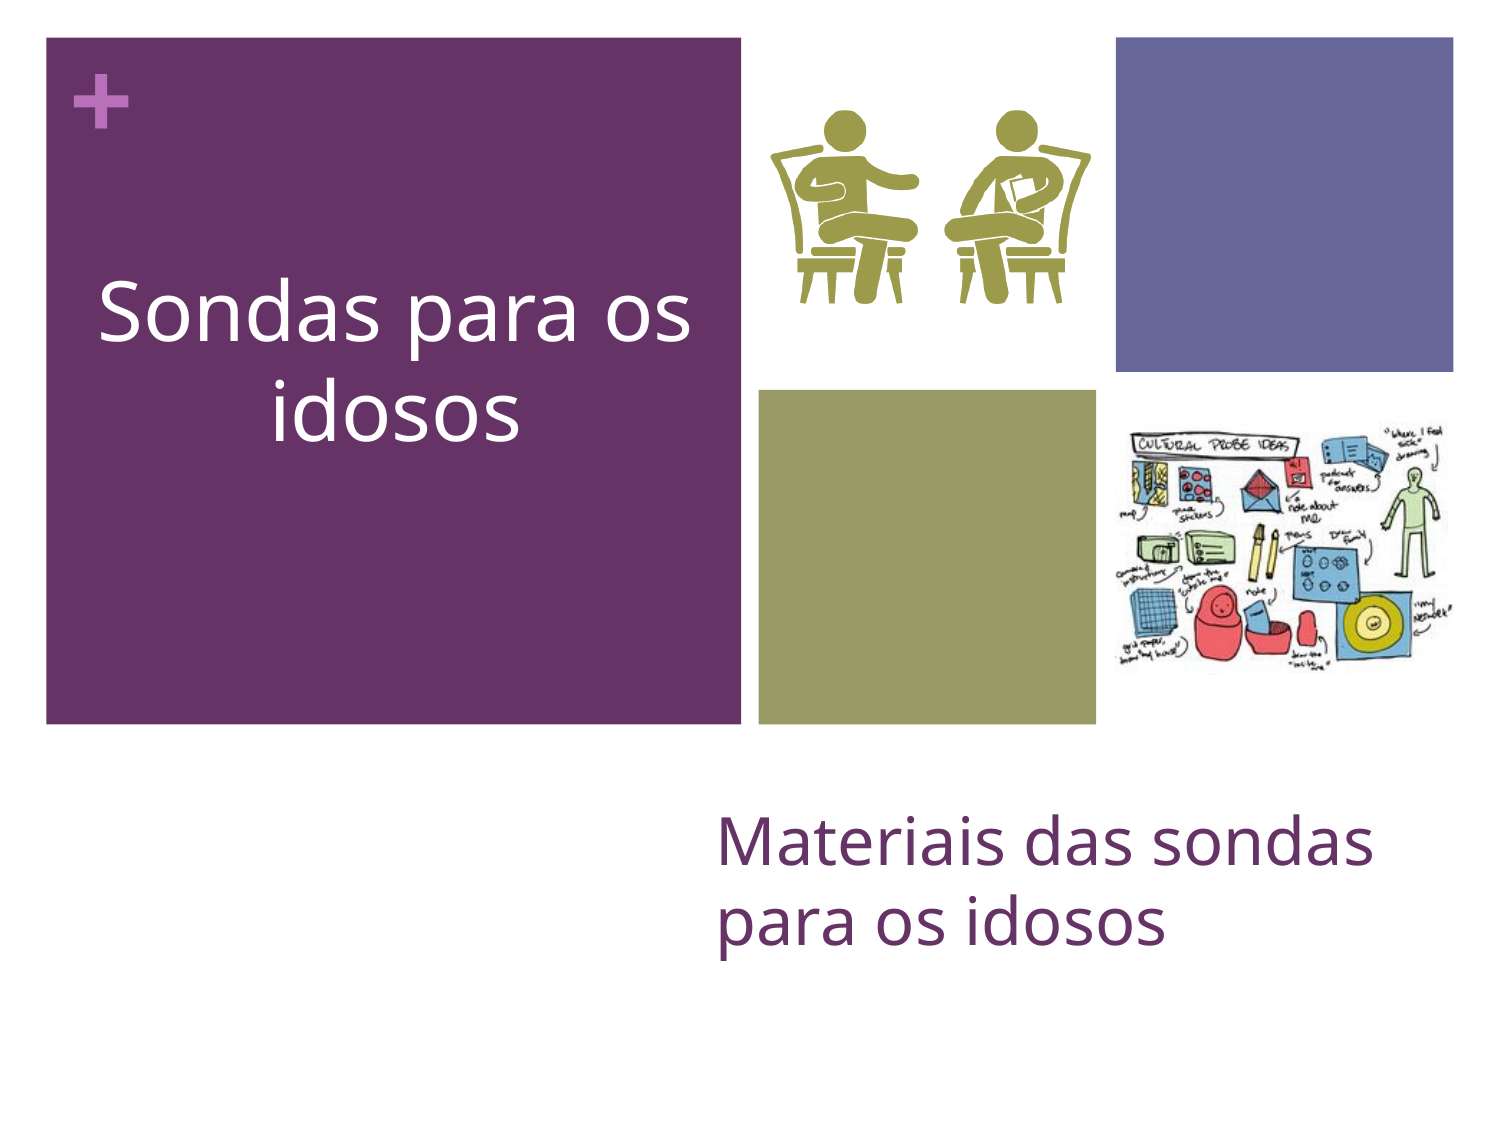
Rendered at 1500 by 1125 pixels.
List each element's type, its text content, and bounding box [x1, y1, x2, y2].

picture [769, 54, 1092, 304]
picture [1114, 420, 1454, 676]
title Materiais das sondas para os idosos [700, 791, 1454, 1031]
list Sondas para os idosos [51, 137, 741, 617]
